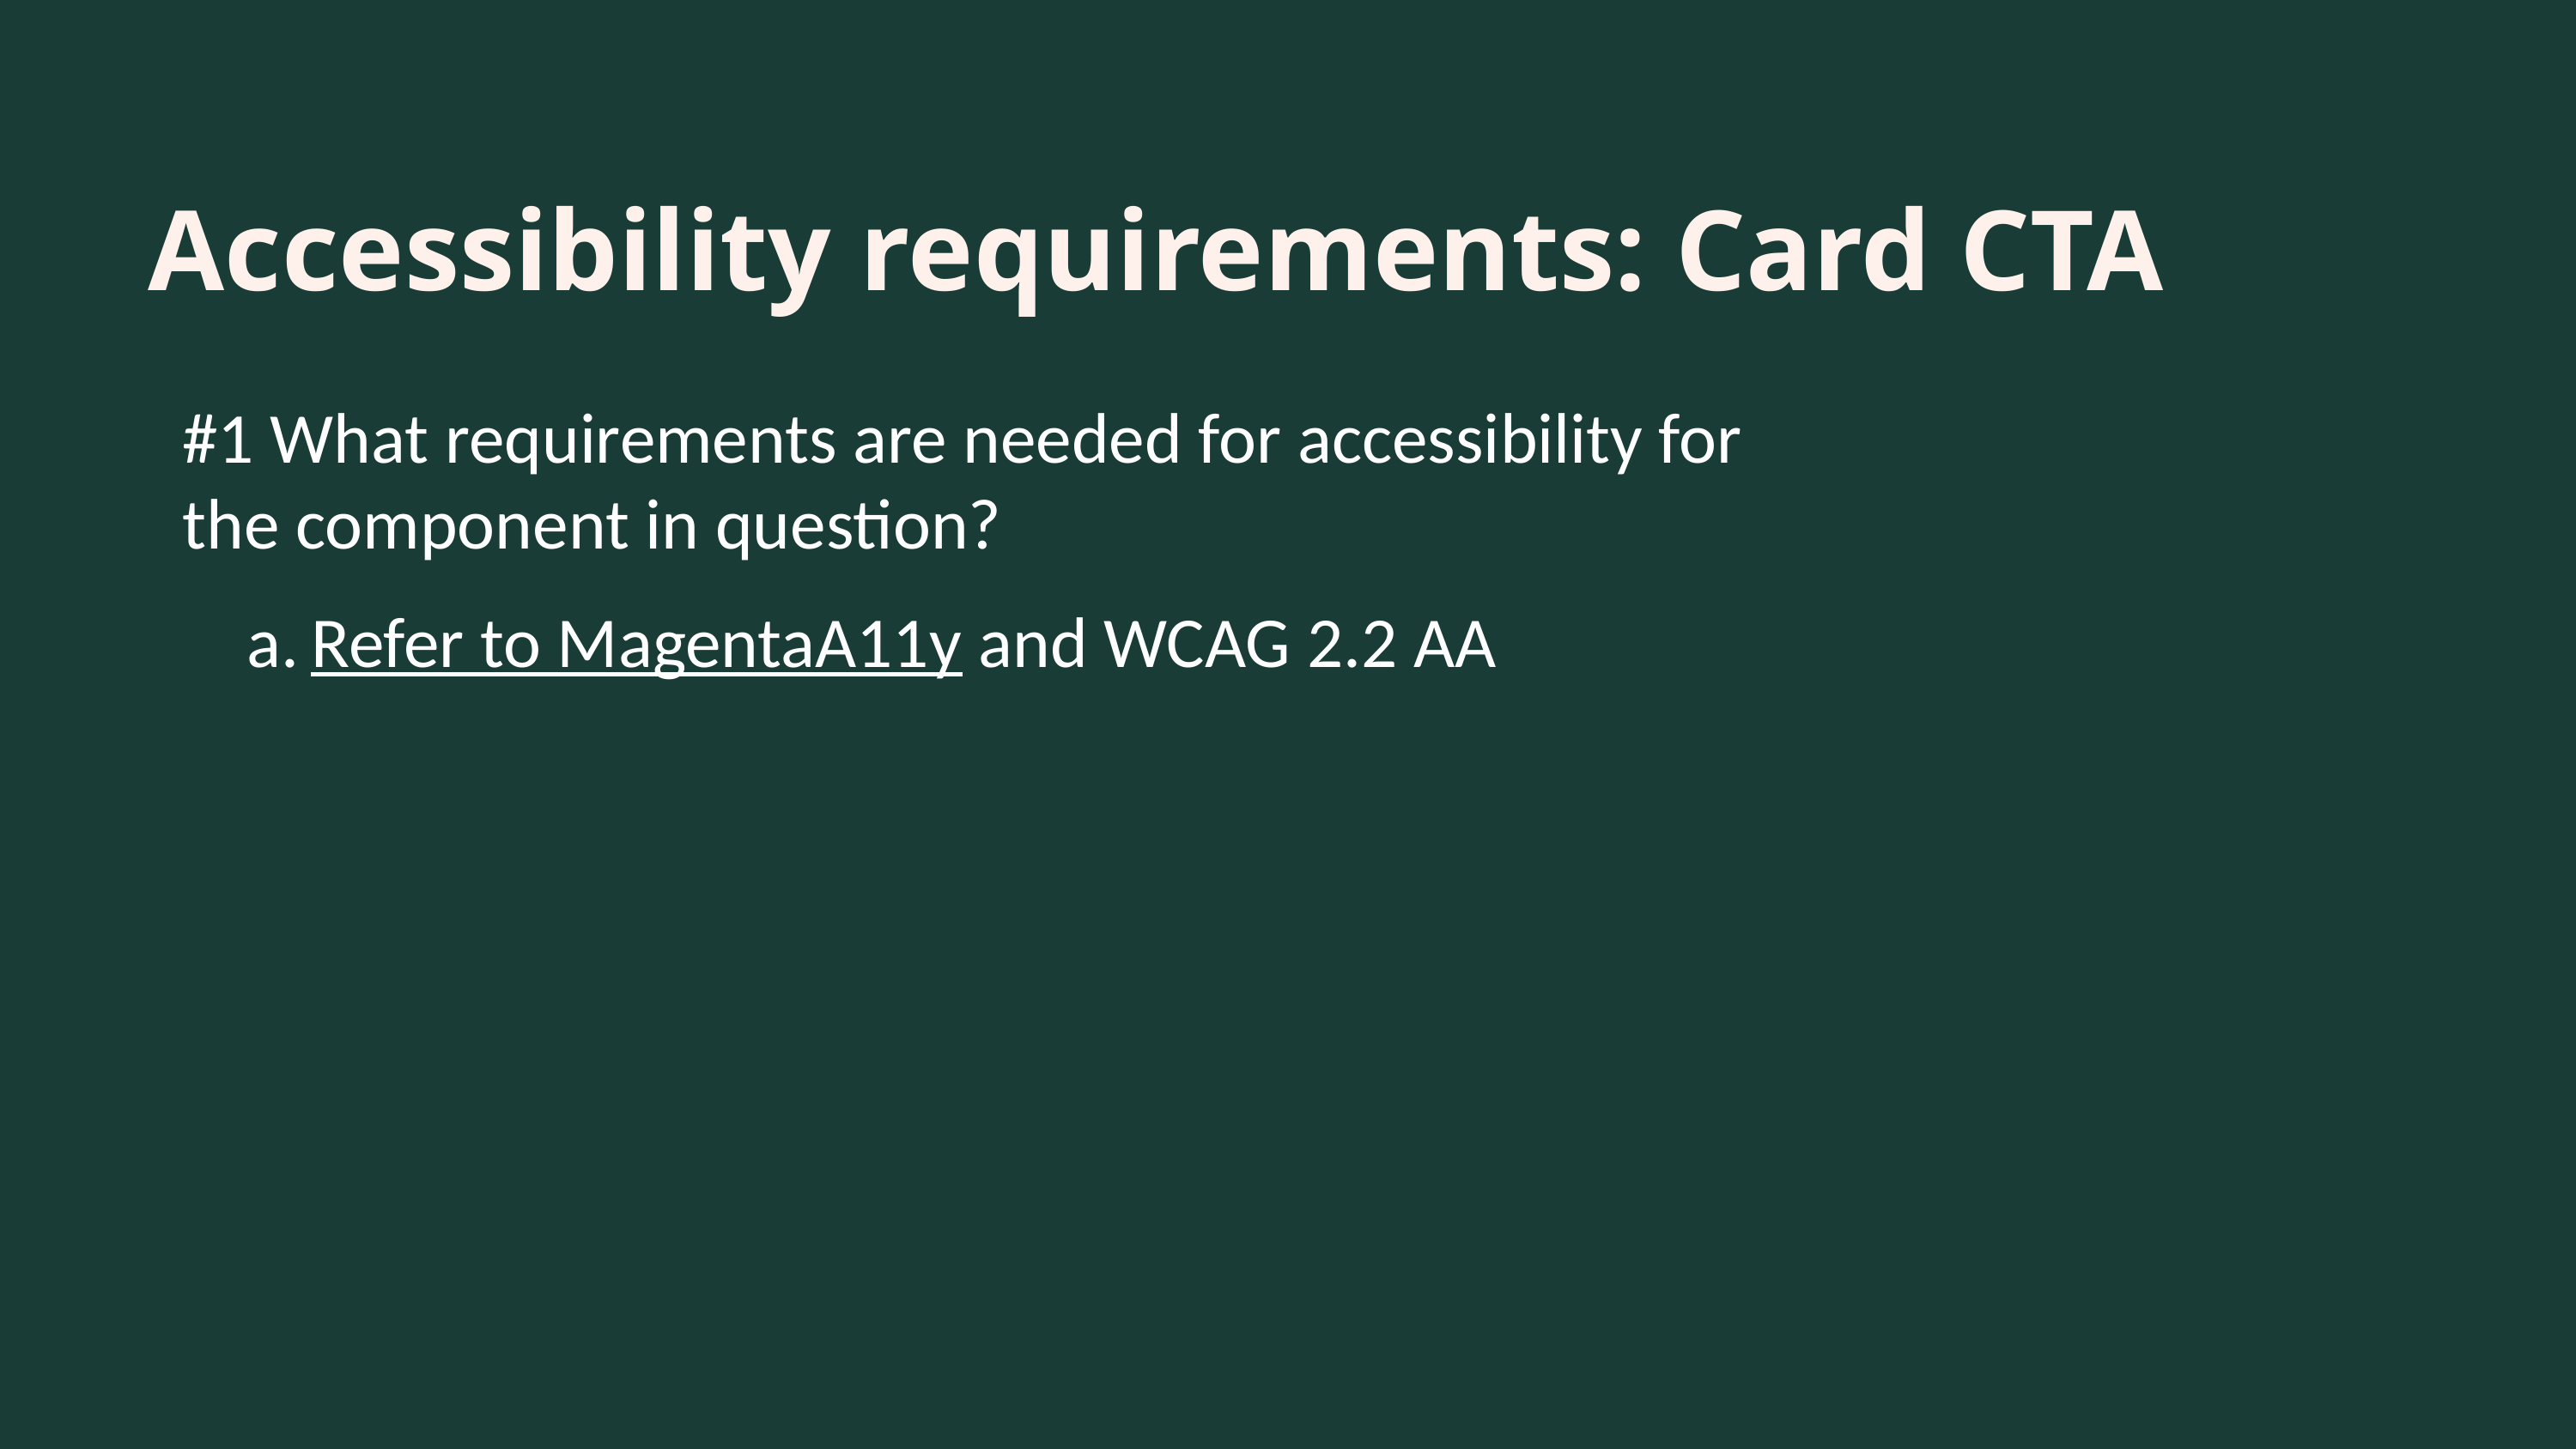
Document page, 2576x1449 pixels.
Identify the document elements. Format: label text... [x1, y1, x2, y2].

text_box #1 What requirements are needed for accessibility for the component in question? Refer to MagentaA11y and WCAG 2.2 AA [182, 391, 1814, 800]
title Accessibility requirements: Card CTA [148, 155, 2447, 398]
